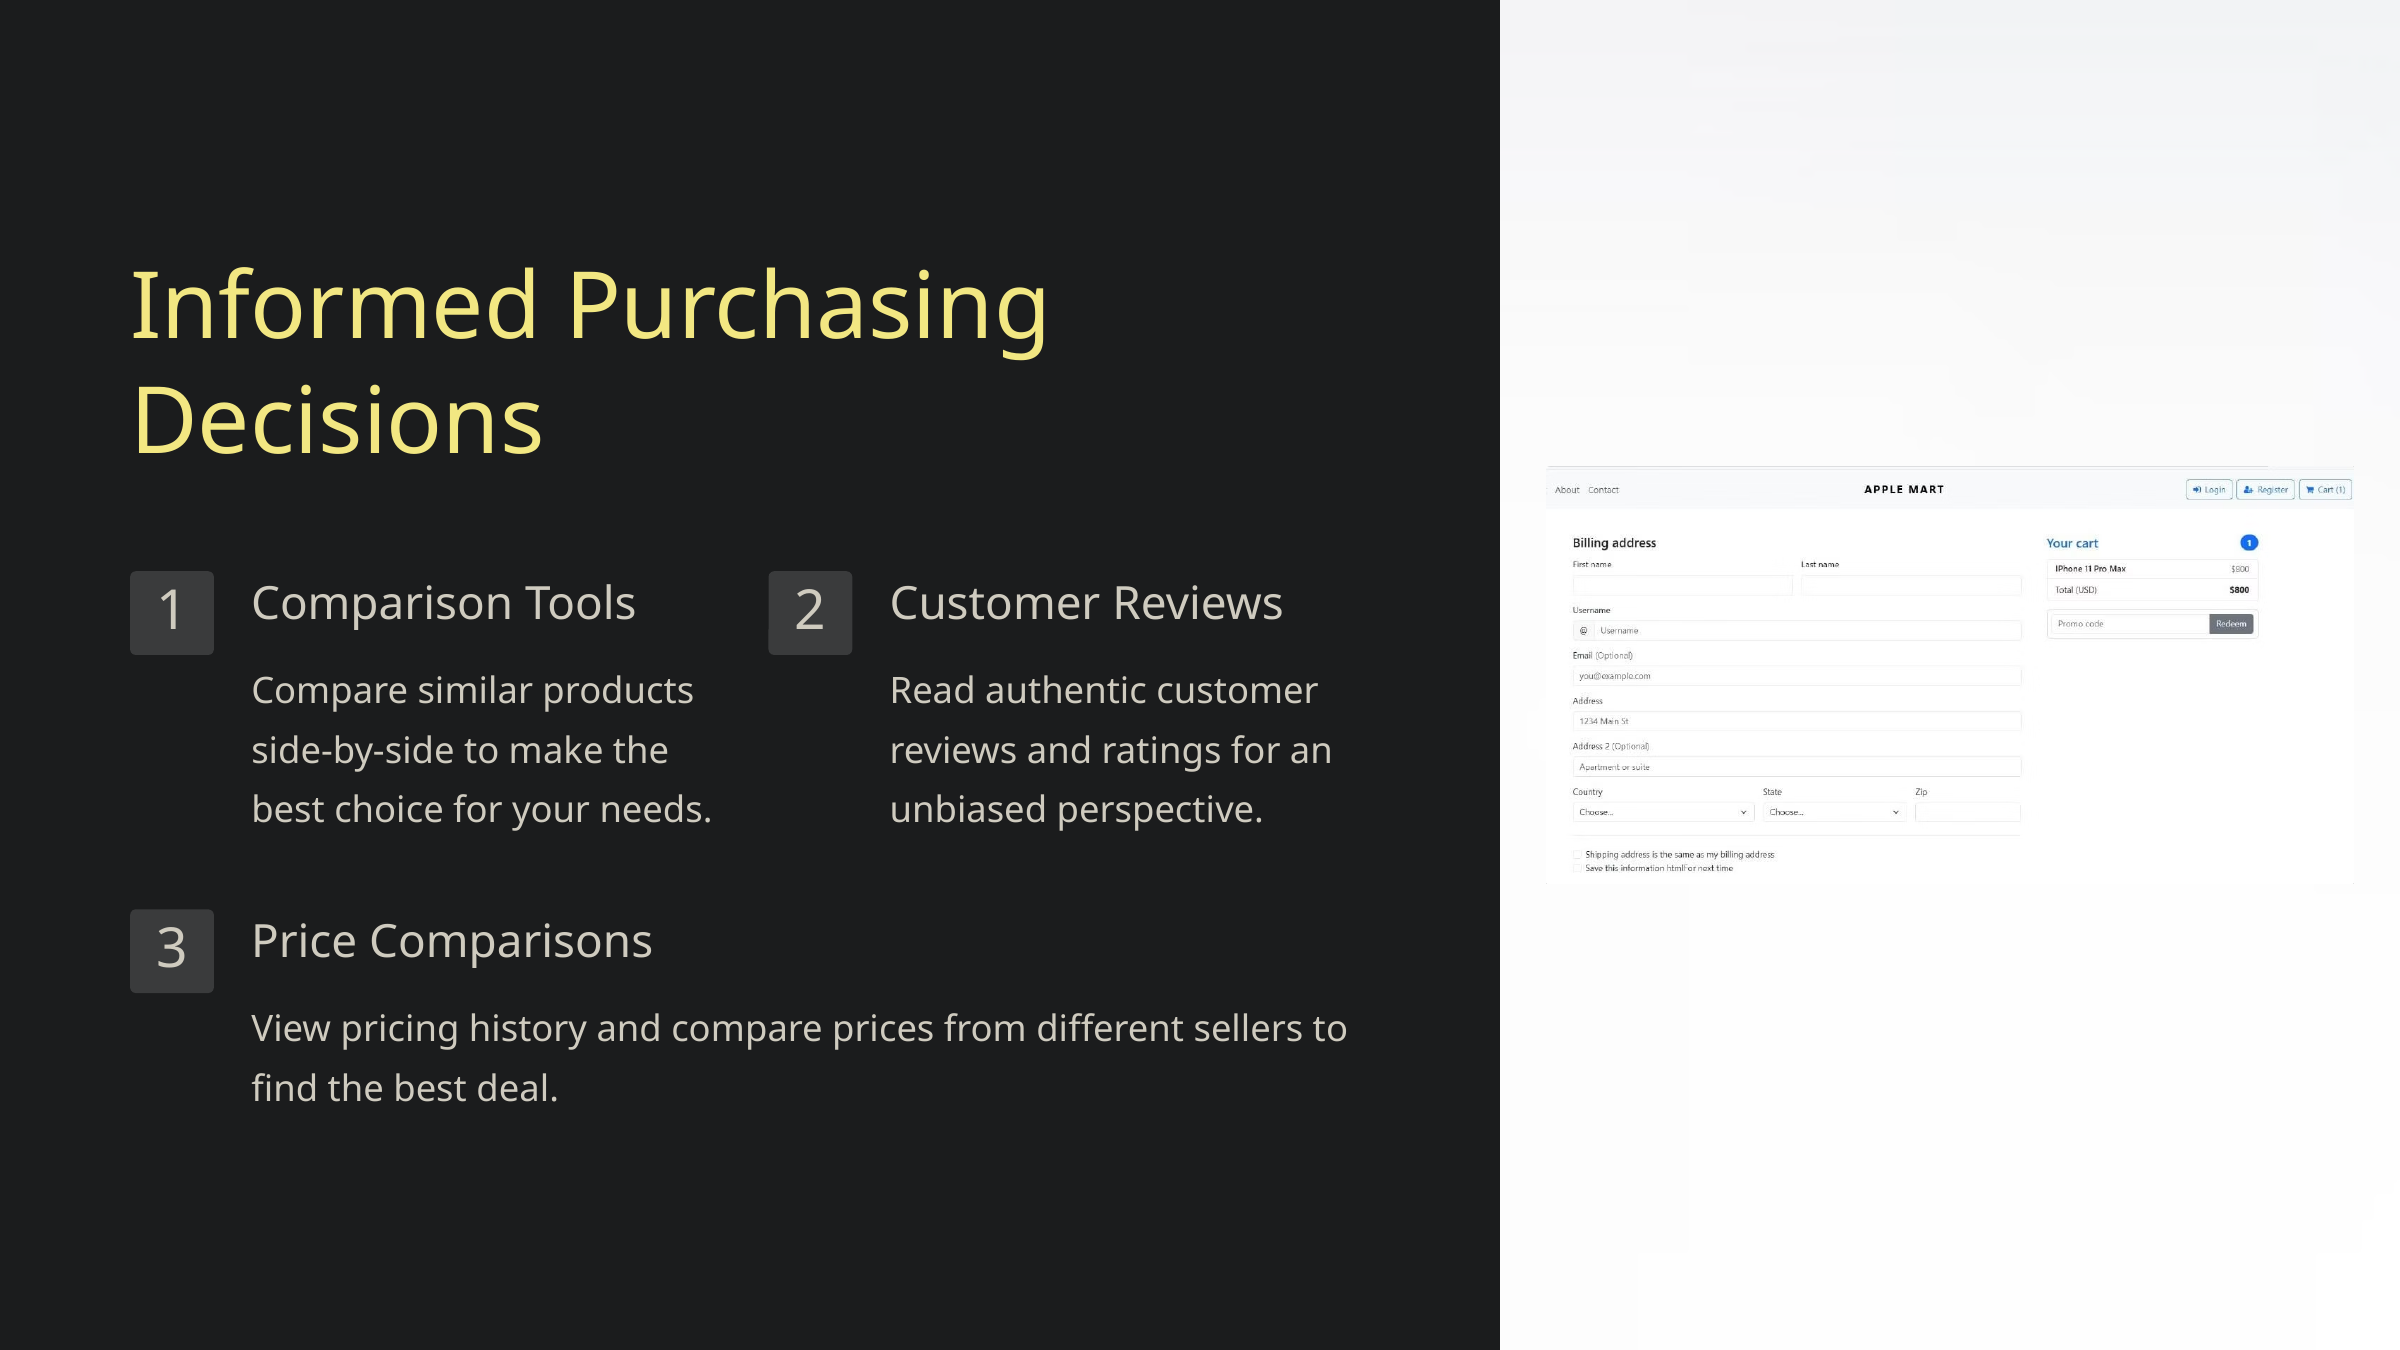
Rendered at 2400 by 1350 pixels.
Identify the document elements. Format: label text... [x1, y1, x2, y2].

picture [1499, 0, 2400, 1350]
text_box [130, 909, 214, 994]
text_box [130, 571, 214, 655]
text_box Price Comparisons [251, 909, 717, 968]
text_box 3 [154, 923, 190, 980]
text_box Comparison Tools [251, 571, 717, 630]
text_box Customer Reviews [889, 571, 1355, 630]
text_box 1 [162, 585, 182, 641]
text_box 2 [793, 585, 828, 641]
text_box View pricing history and compare prices from different sellers to find the best deal. [251, 989, 1370, 1109]
text_box [768, 571, 853, 655]
text_box Read authentic customer reviews and ratings for an unbiased perspective. [889, 651, 1370, 831]
text_box Compare similar products side-by-side to make the best choice for your needs. [251, 651, 732, 831]
text_box Informed Purchasing Decisions [130, 241, 1370, 474]
